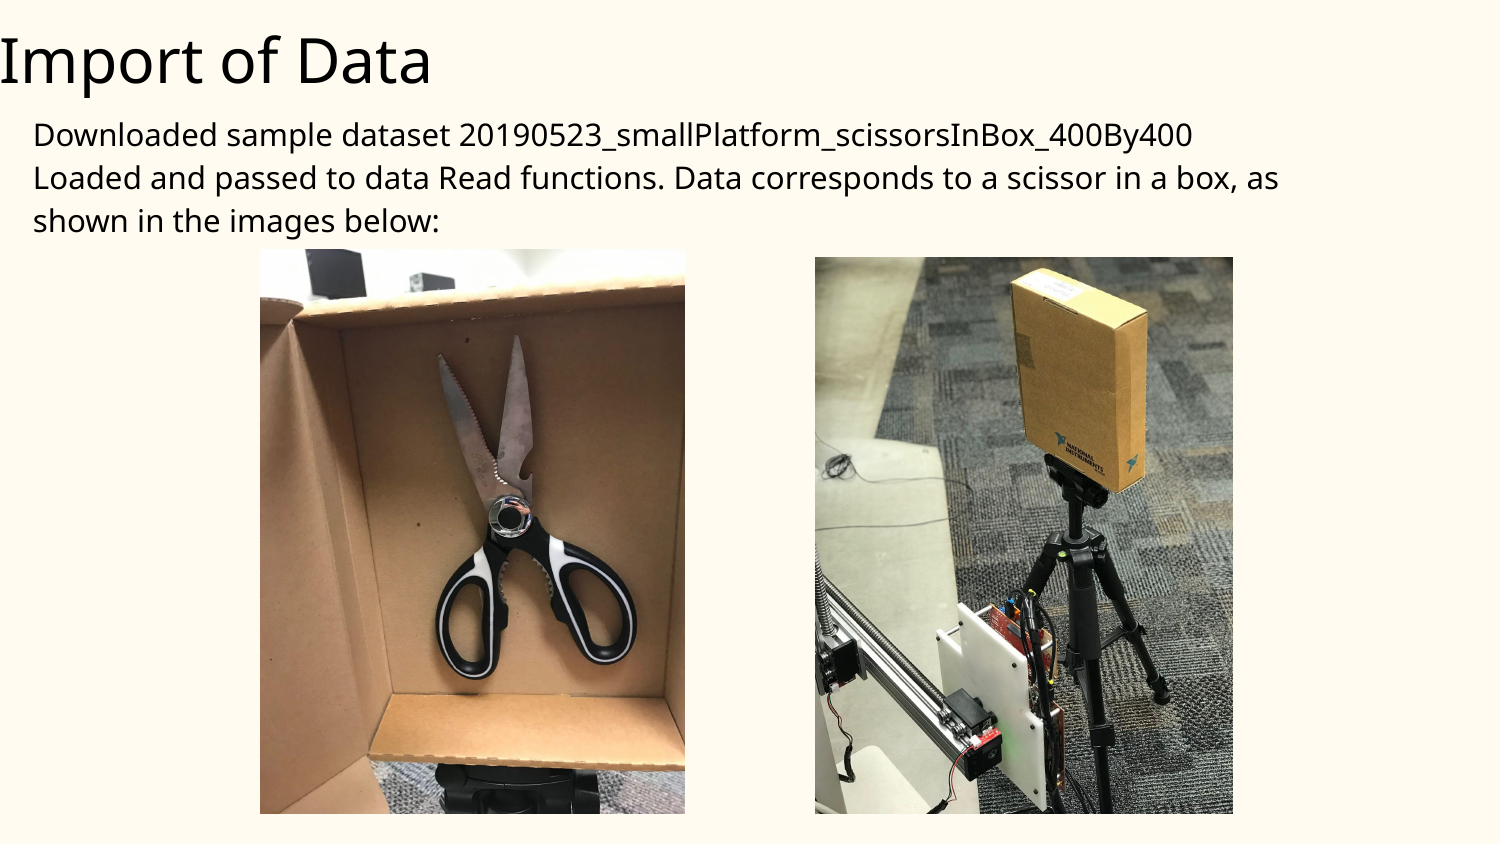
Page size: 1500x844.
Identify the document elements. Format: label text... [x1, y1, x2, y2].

picture [815, 257, 1234, 814]
title Import of Data [0, 5, 1383, 107]
list Downloaded sample dataset 20190523_smallPlatform_scissorsInBox_400By400 Loaded and passed to data Read functions. Data corresponds to a scissor in a box, as shown in the images below: [17, 107, 1350, 606]
picture [236, 145, 738, 814]
